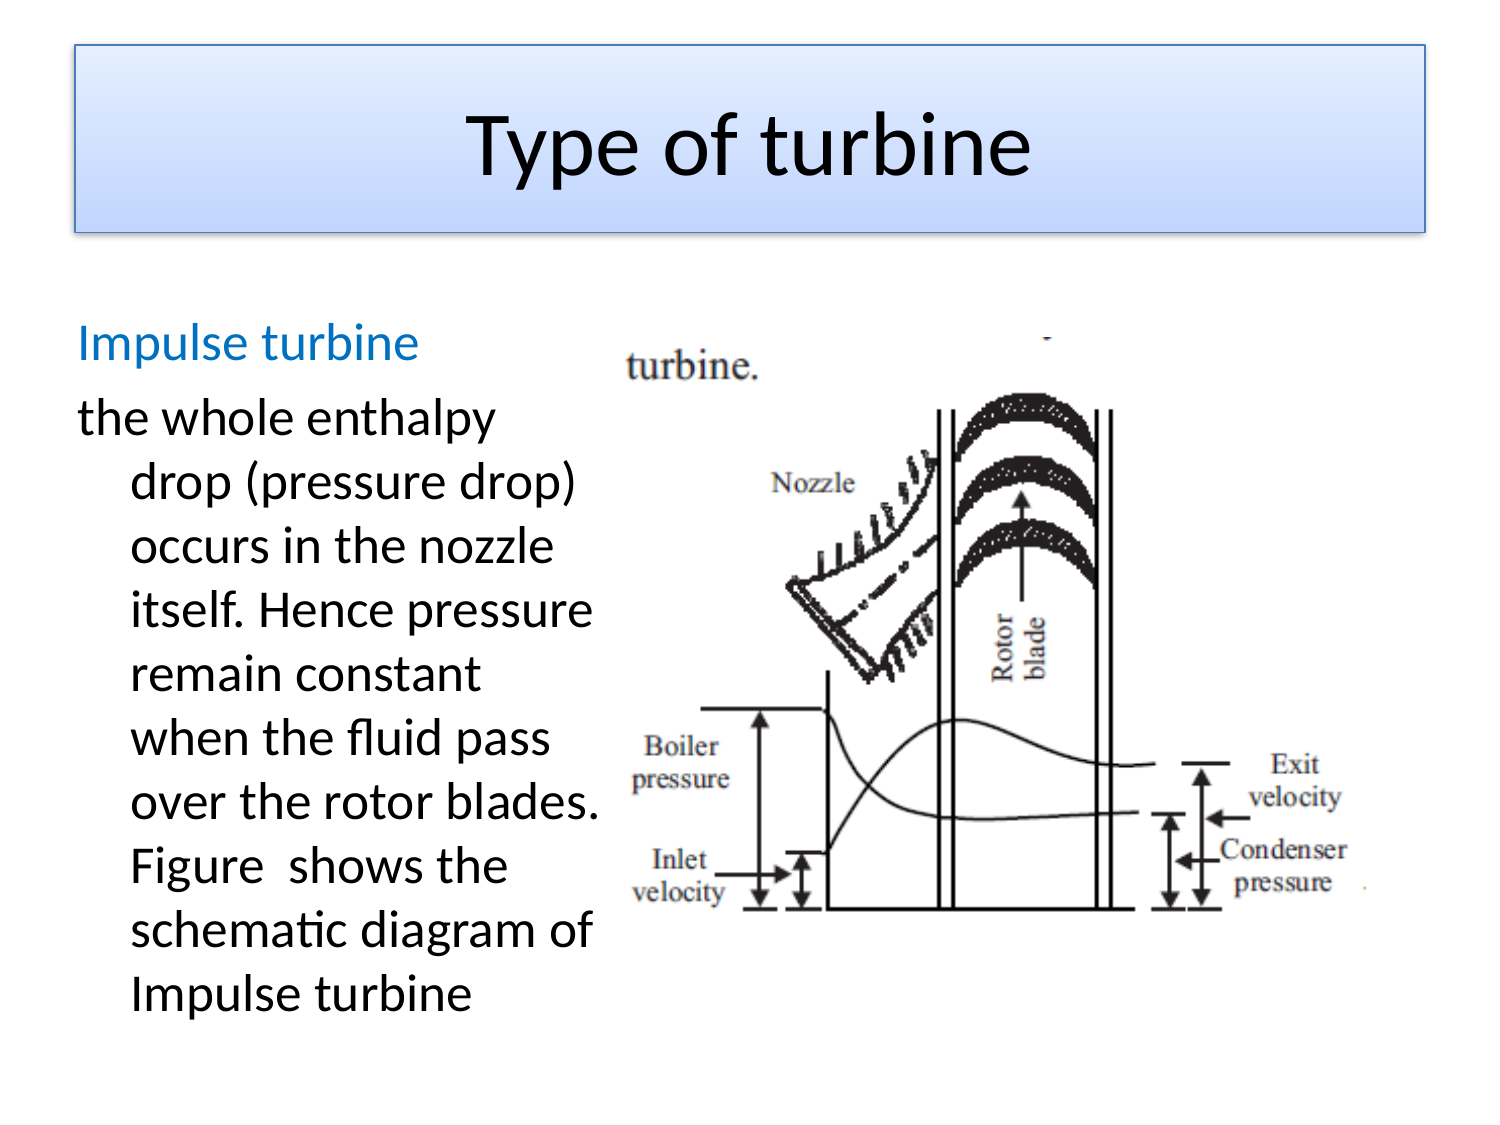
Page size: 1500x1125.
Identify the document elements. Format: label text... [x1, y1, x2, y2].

list Impulse turbine the whole enthalpy drop (pressure drop) occurs in the nozzle itself. Hence pressure remain constant when the fluid pass over the rotor blades. Figure shows the schematic diagram of Impulse turbine [62, 299, 625, 1043]
picture [599, 337, 1366, 938]
title Type of turbine [74, 44, 1426, 233]
